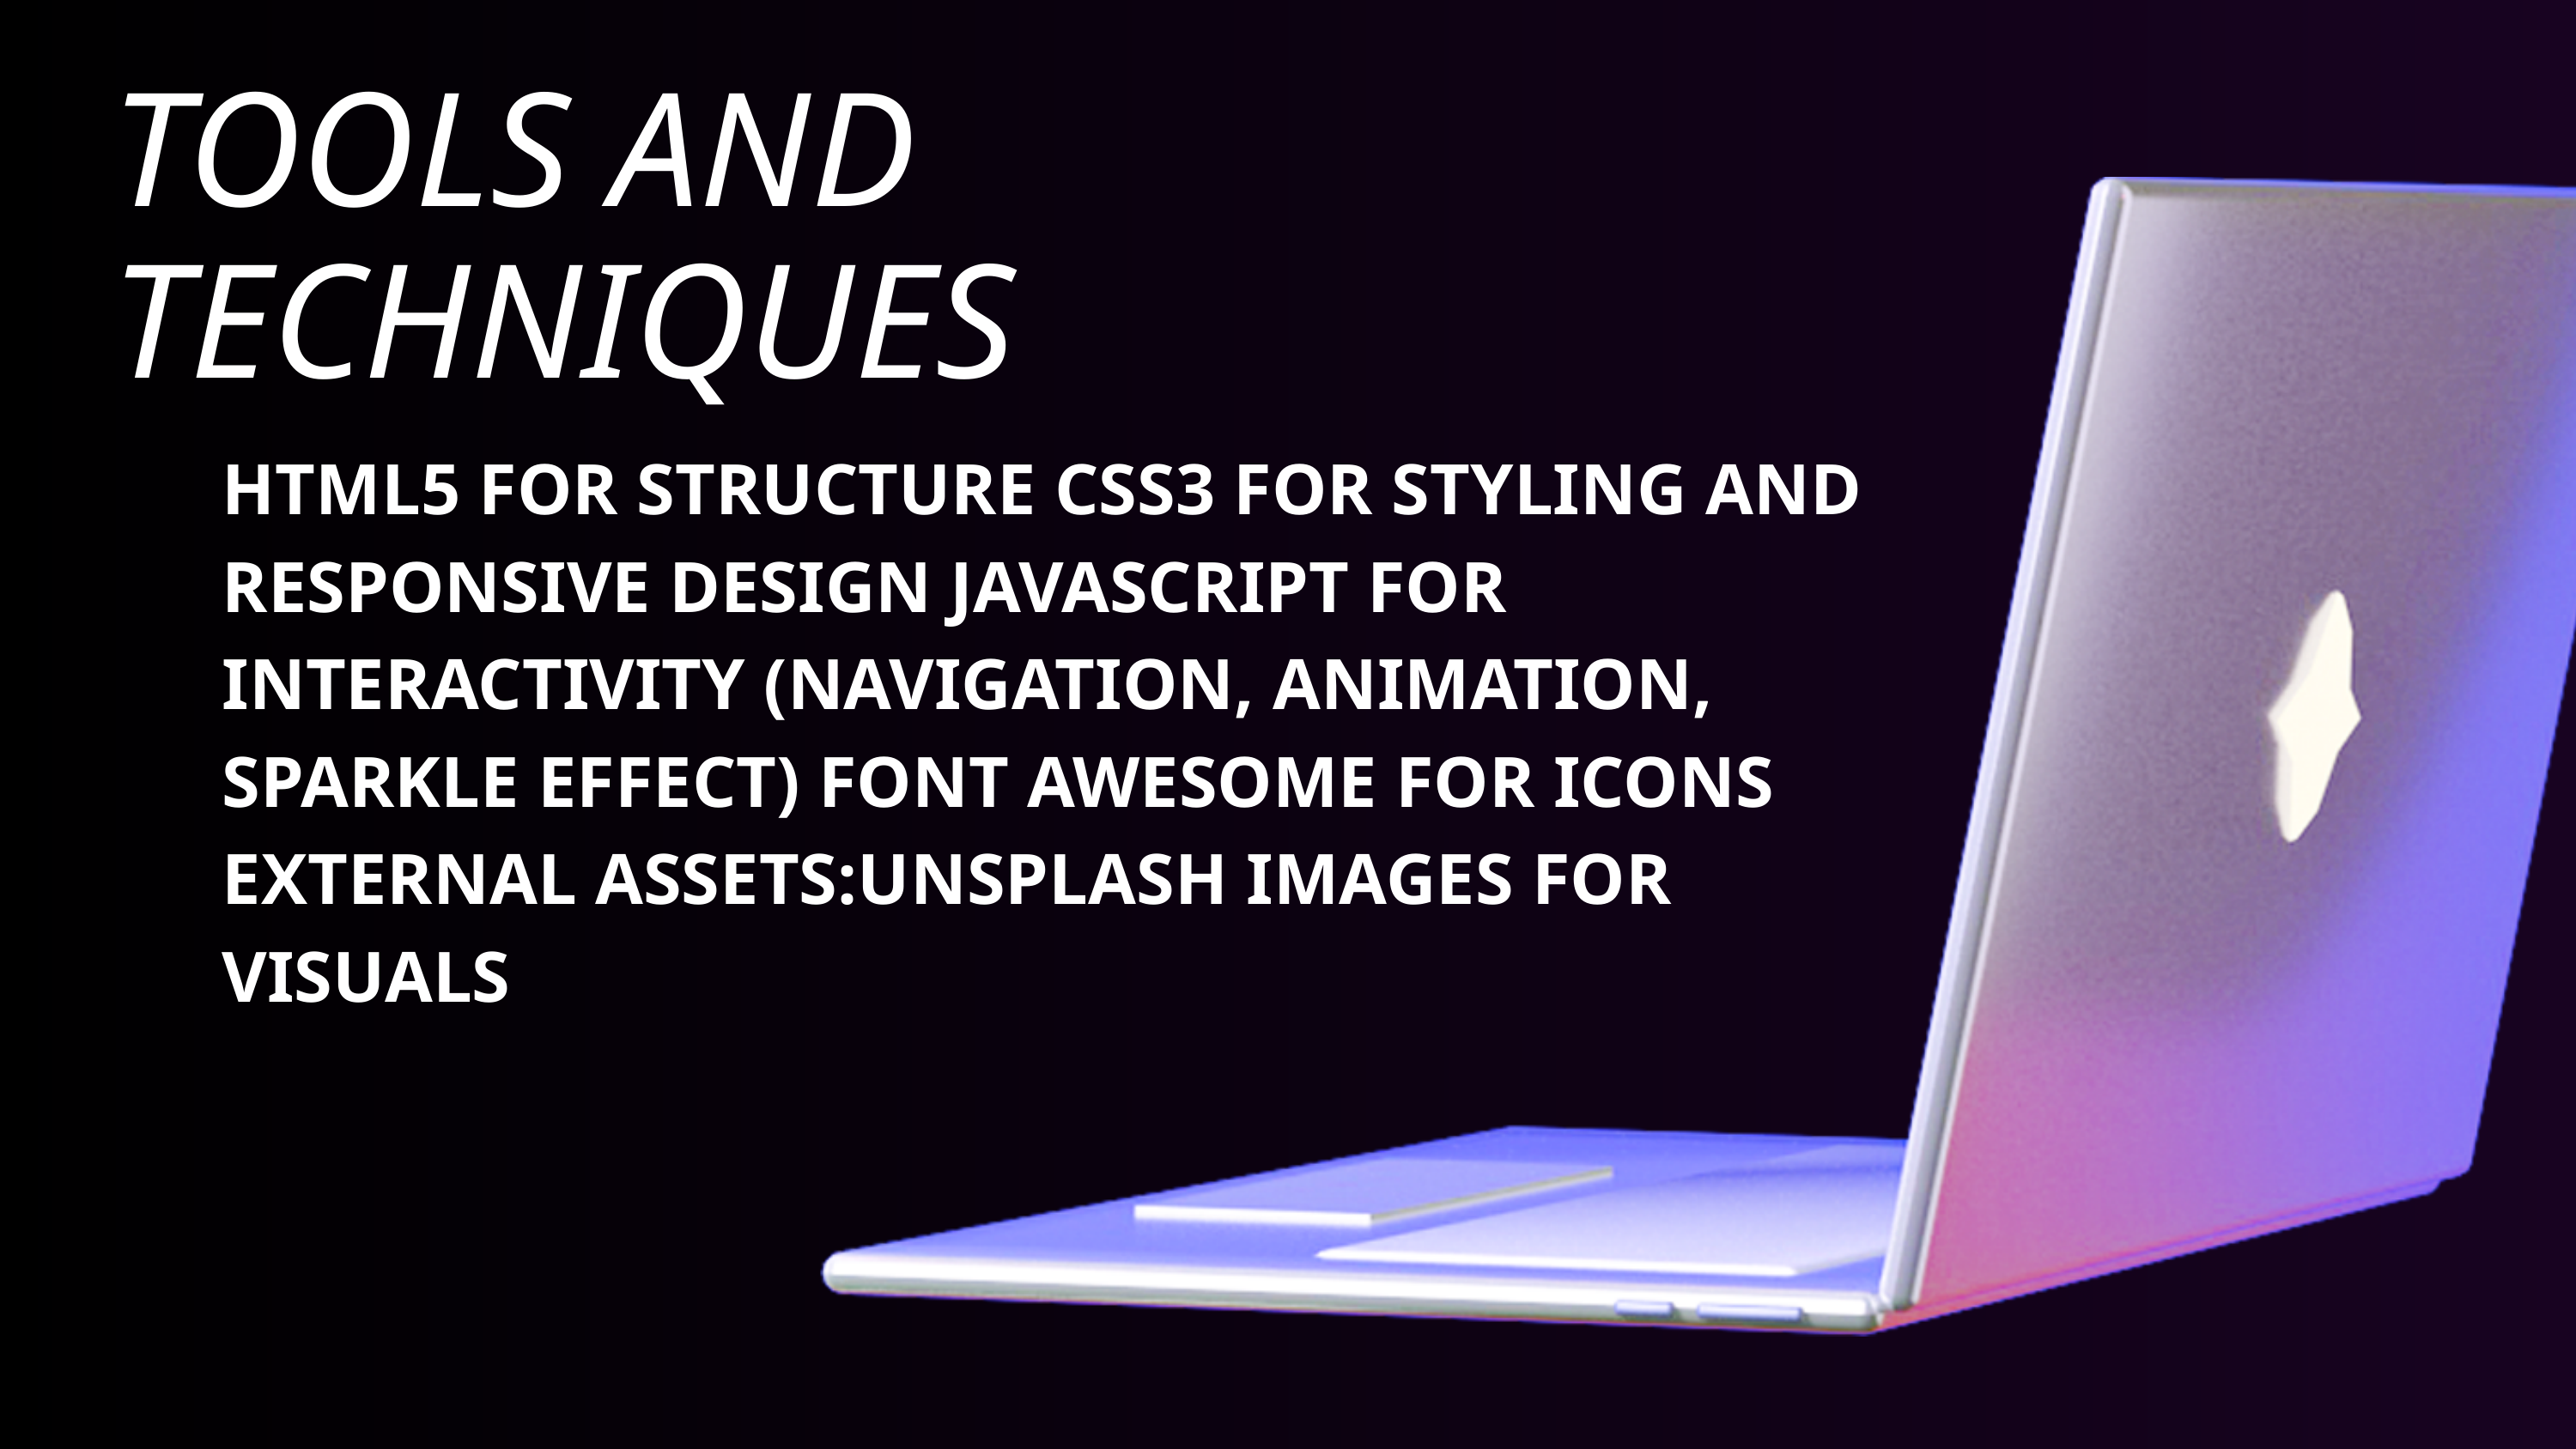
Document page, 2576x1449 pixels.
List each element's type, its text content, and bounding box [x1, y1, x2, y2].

text_box TOOLS AND TECHNIQUES [111, 66, 1741, 410]
text_box HTML5 FOR STRUCTURE CSS3 FOR STYLING AND RESPONSIVE DESIGN JAVASCRIPT FOR INTERACTIVITY (NAVIGATION, ANIMATION, SPARKLE EFFECT) FONT AWESOME FOR ICONS EXTERNAL ASSETS:UNSPLASH IMAGES FOR VISUALS [222, 431, 1870, 1016]
text_box [820, 177, 2576, 1337]
